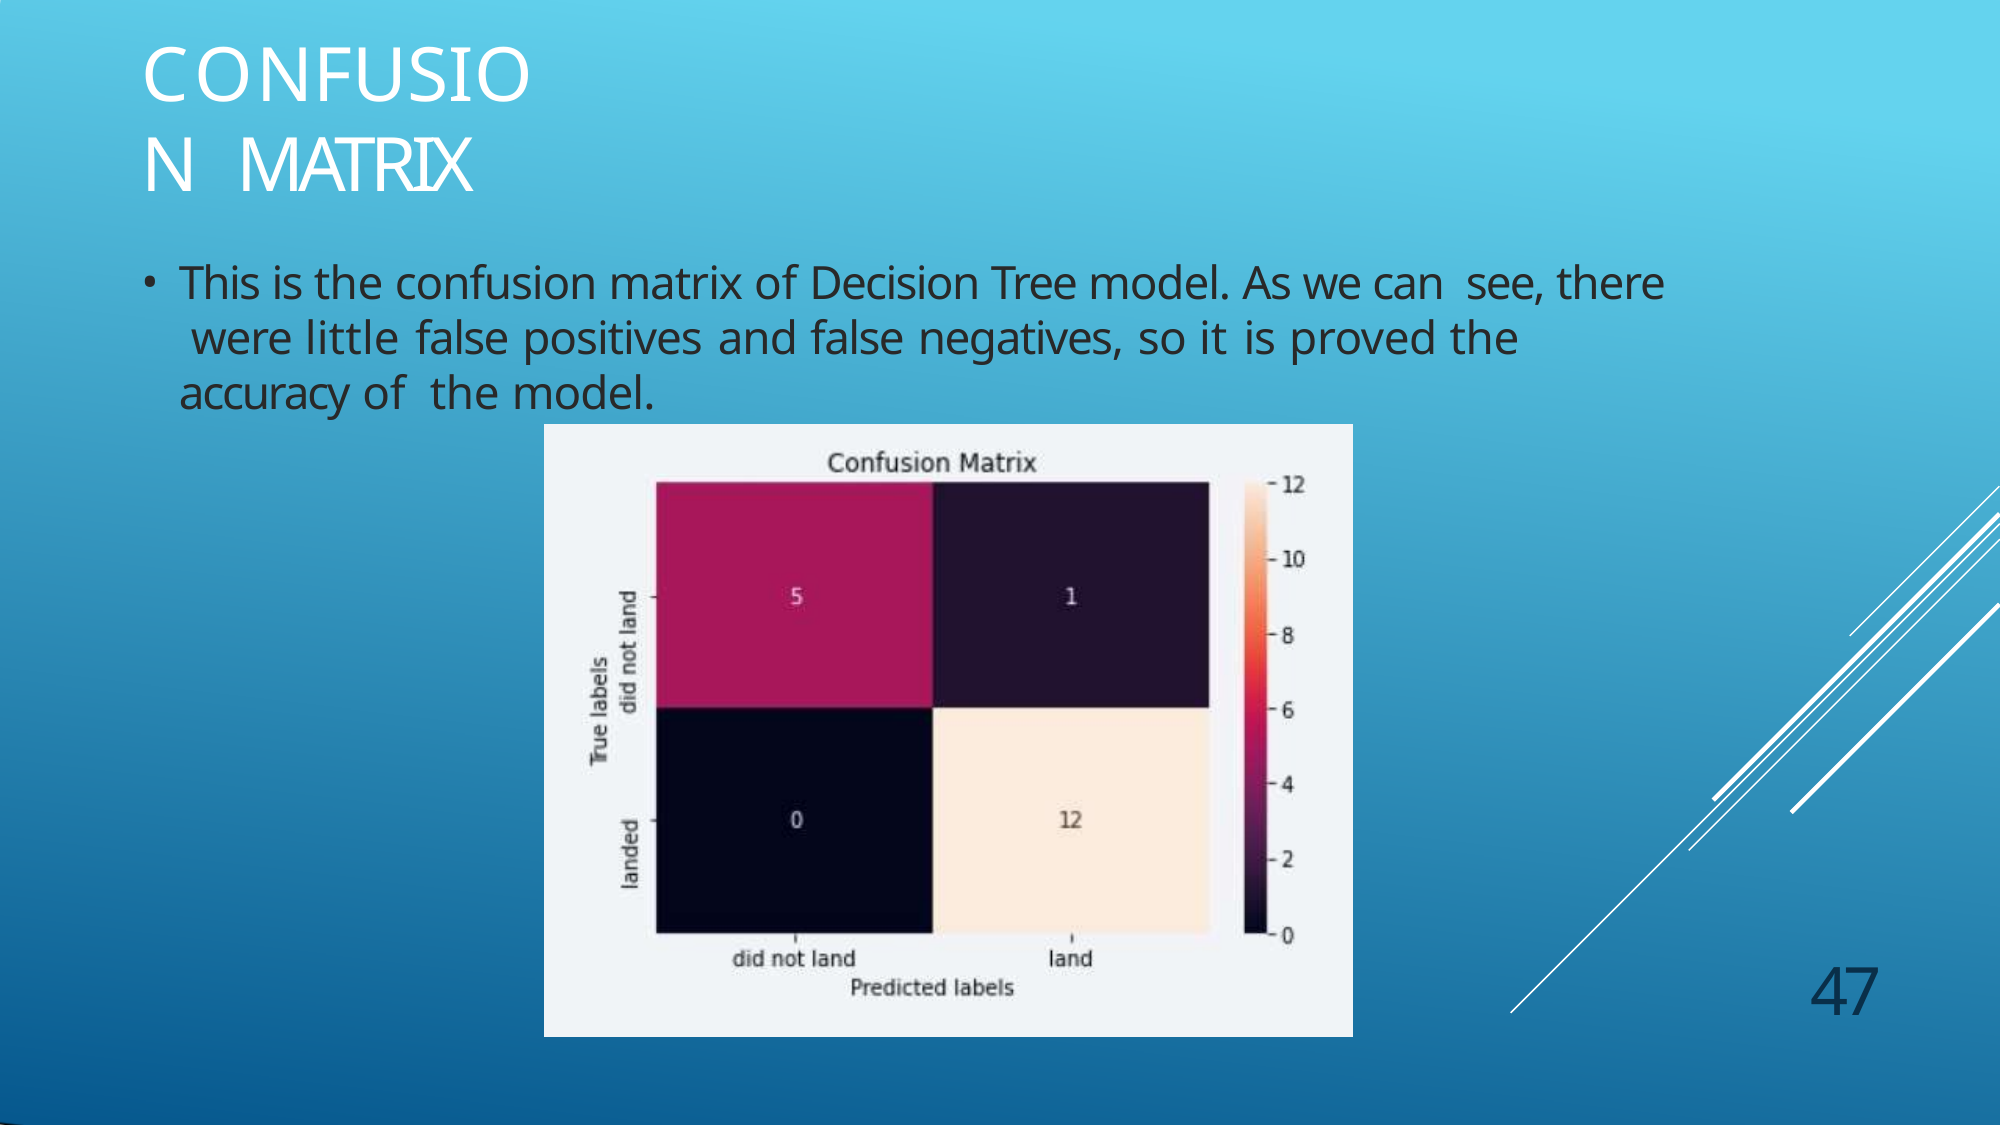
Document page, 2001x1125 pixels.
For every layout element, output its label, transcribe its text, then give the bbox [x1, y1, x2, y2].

picture [0, 0, 2000, 1125]
title CONFUSION MATRIX [139, 24, 566, 215]
slide_number 47 [1804, 946, 1894, 1125]
text_box This is the confusion matrix of Decision Tree model. As we can see, there were little false positives and false negatives, so it is proved the accuracy of the model. [139, 251, 1673, 419]
